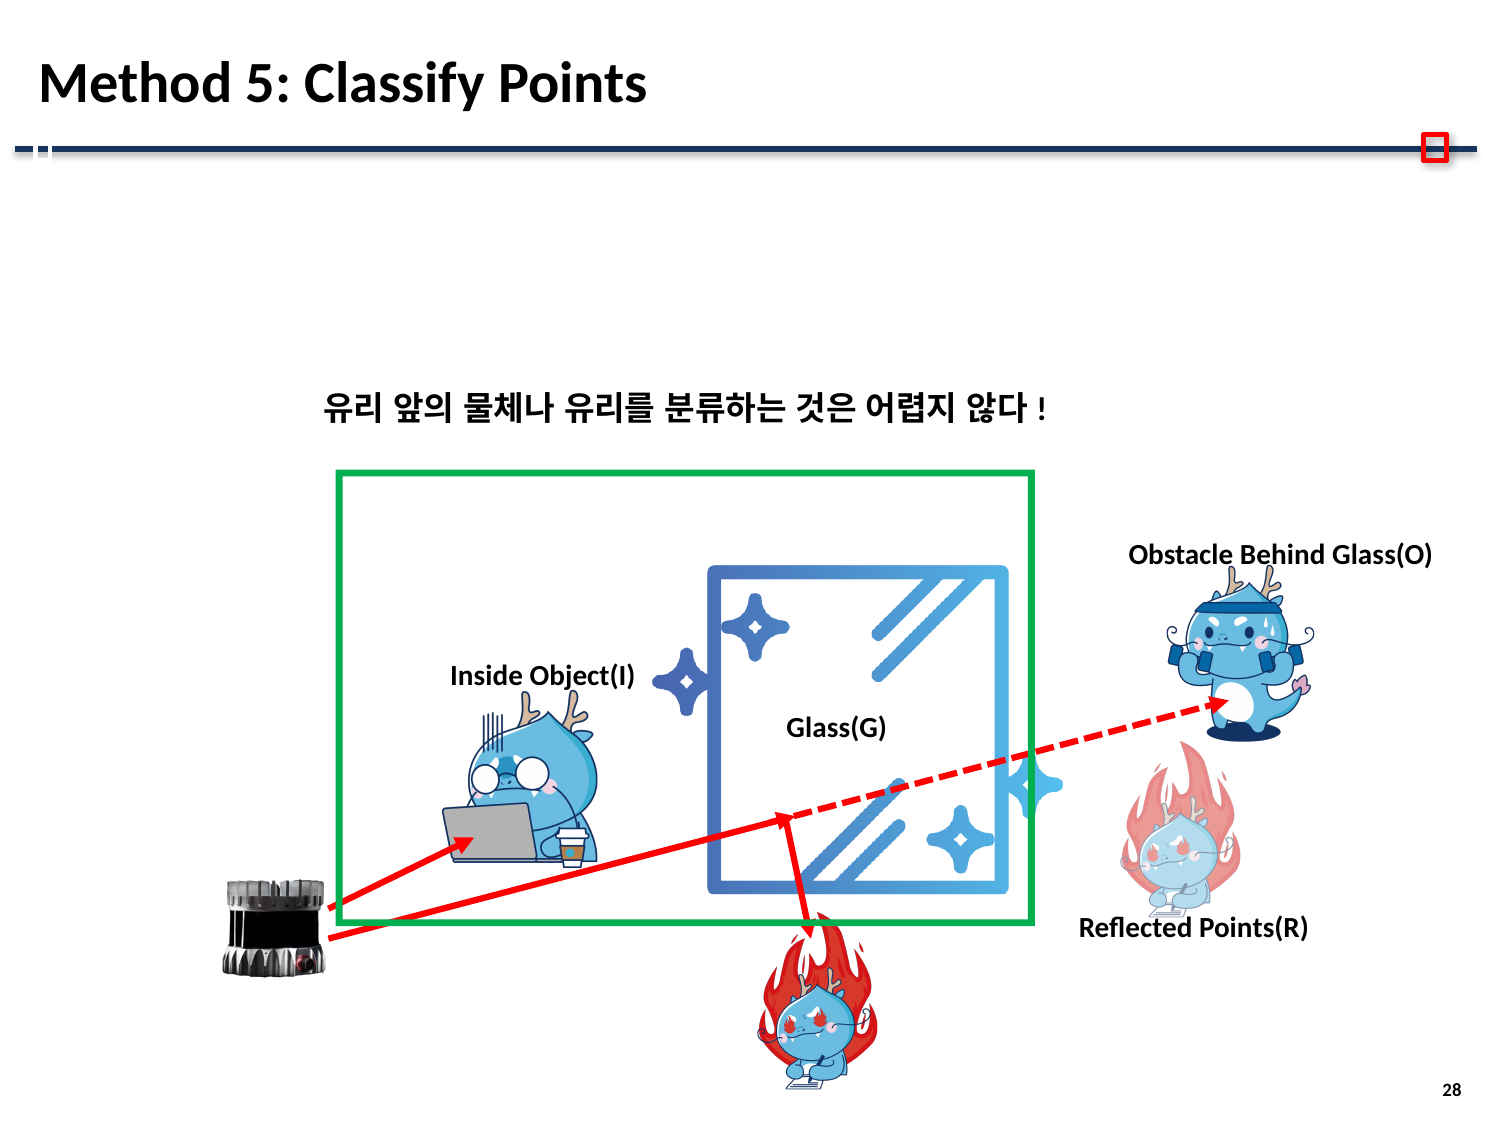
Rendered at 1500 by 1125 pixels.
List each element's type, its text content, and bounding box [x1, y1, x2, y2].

slide_number 28 [1376, 1071, 1477, 1108]
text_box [786, 822, 812, 939]
text_box 유리 앞의 물체나 유리를 분류하는 것은 어렵지 않다! [308, 379, 1063, 434]
text_box Reflected Points(R) [1063, 900, 1325, 951]
text_box [334, 467, 1037, 814]
picture [652, 524, 1063, 815]
picture [756, 823, 1063, 1090]
title Method 5: Classify Points [23, 7, 1477, 151]
picture [220, 867, 329, 986]
picture [1119, 564, 1315, 918]
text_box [328, 815, 796, 939]
text_box Obstacle Behind Glass(O) [1113, 528, 1449, 578]
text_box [769, 700, 1229, 823]
text_box Inside Object(I) [435, 648, 647, 699]
picture [440, 688, 599, 815]
